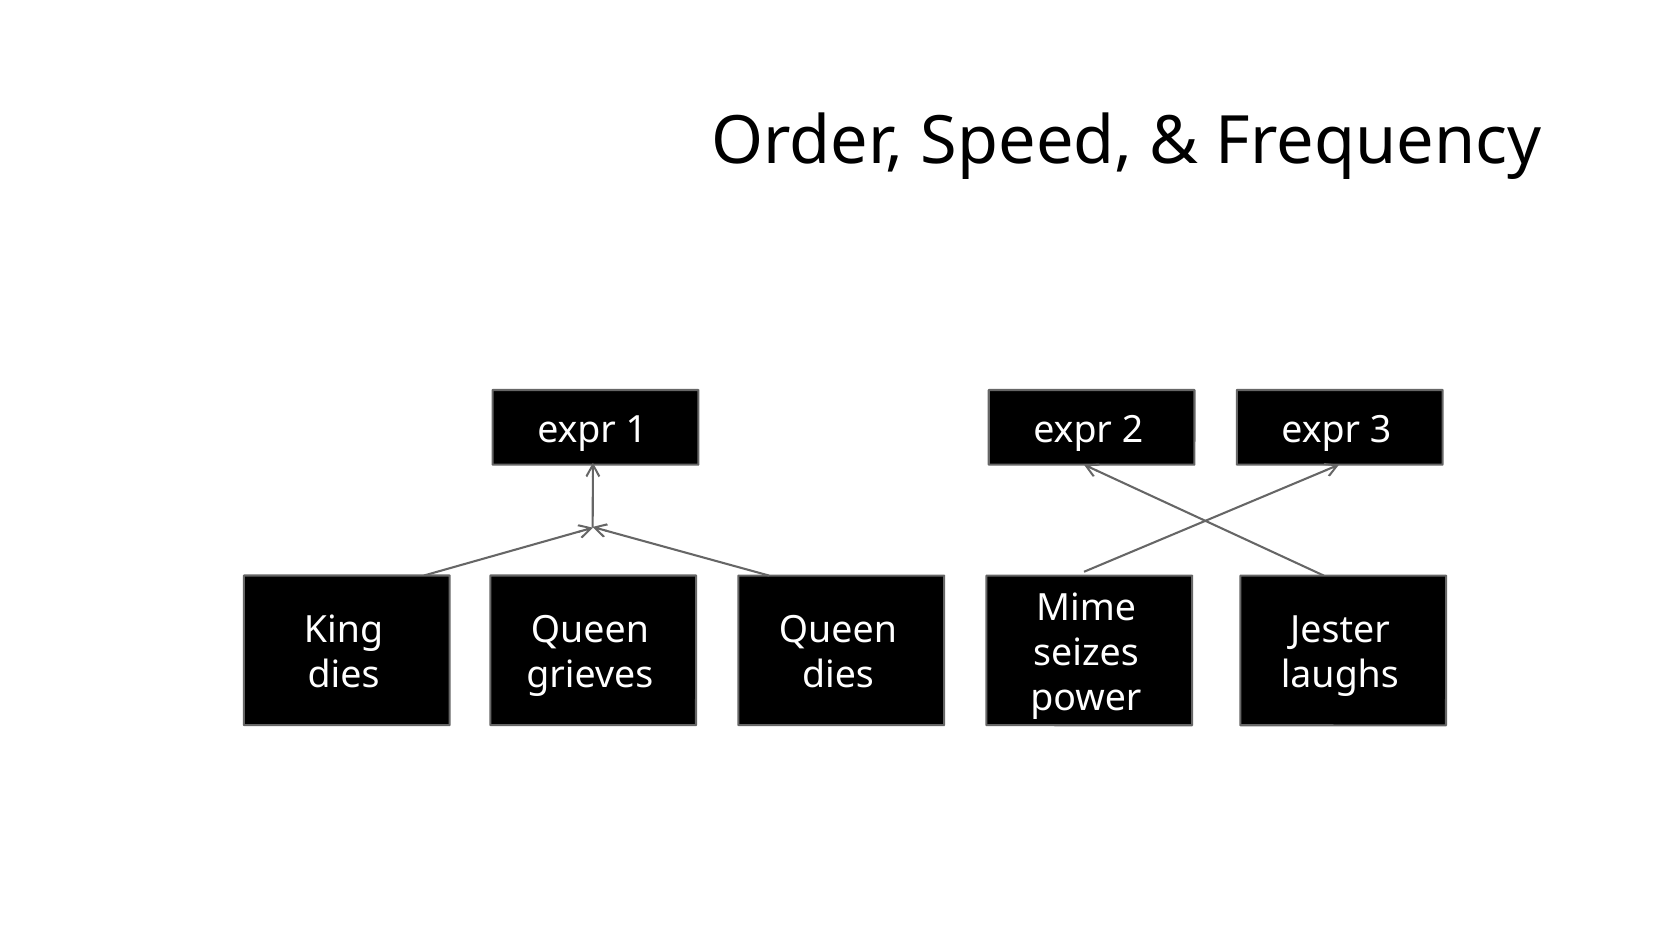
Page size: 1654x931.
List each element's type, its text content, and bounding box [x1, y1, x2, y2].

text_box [988, 389, 1195, 465]
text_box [738, 575, 945, 726]
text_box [1240, 575, 1447, 726]
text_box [986, 575, 1193, 726]
text_box Order, Speed, & Frequency [689, 54, 1564, 220]
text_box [490, 575, 697, 726]
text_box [1236, 389, 1443, 465]
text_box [492, 389, 699, 465]
text_box [592, 523, 768, 575]
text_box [243, 575, 450, 726]
text_box [585, 465, 601, 526]
text_box [1083, 465, 1339, 572]
